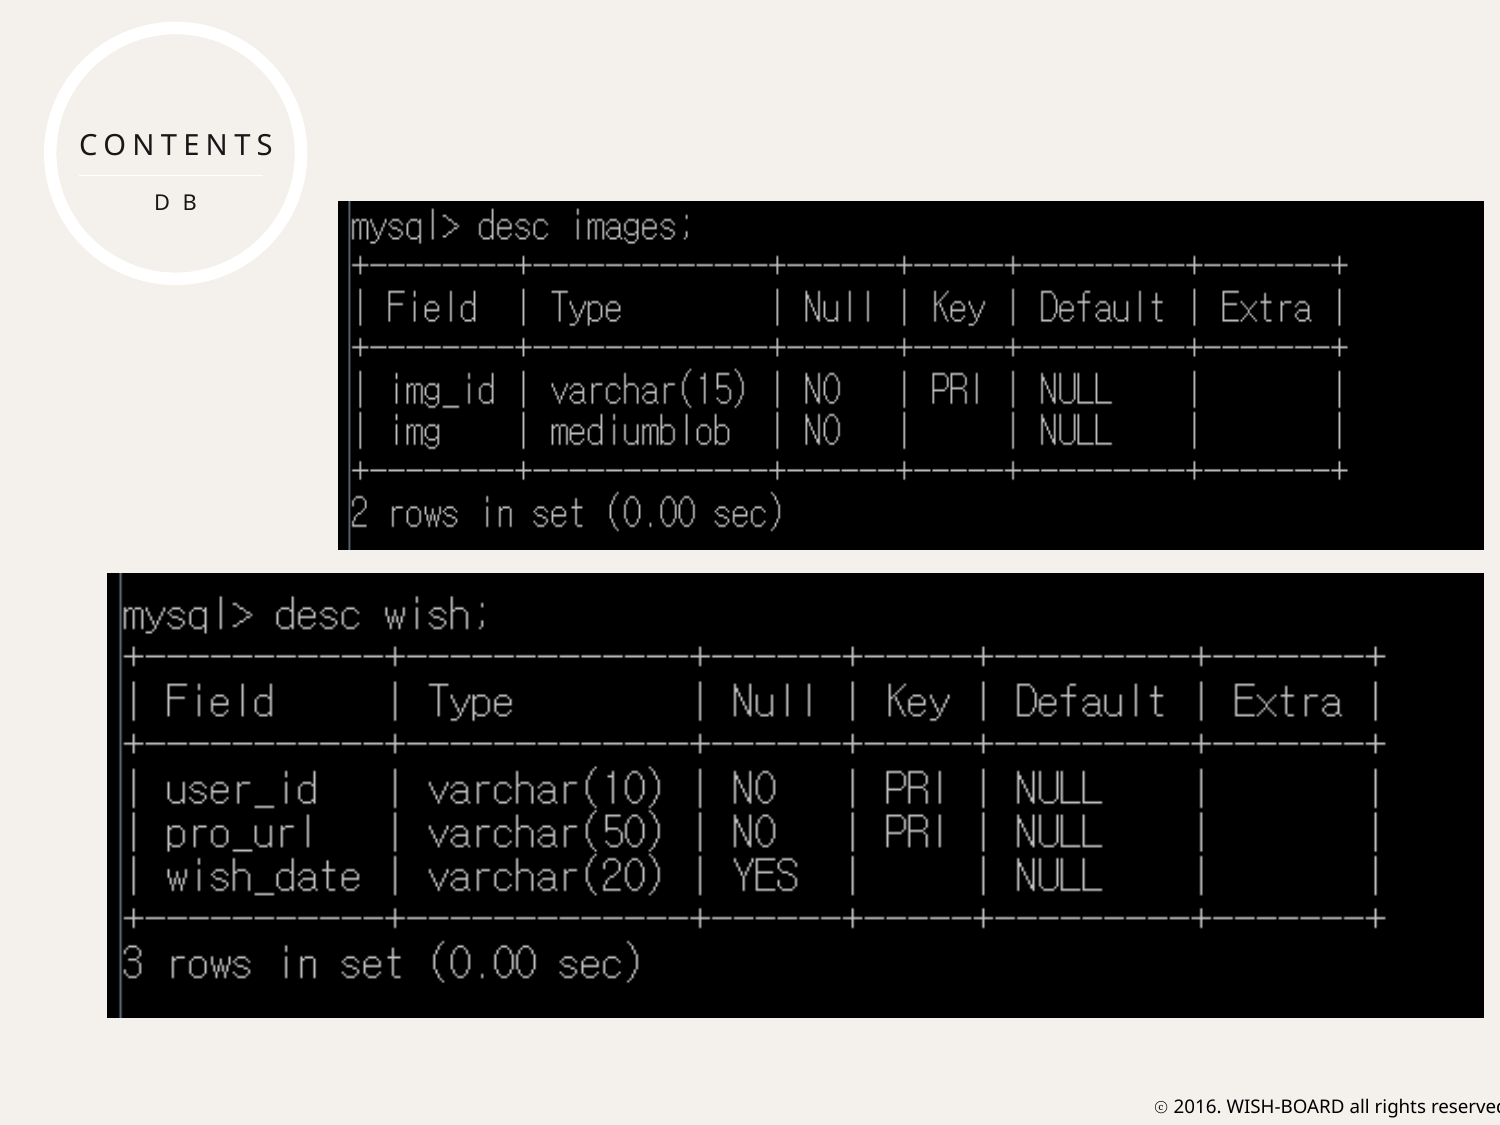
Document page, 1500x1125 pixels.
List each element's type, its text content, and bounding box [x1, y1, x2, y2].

picture [338, 201, 1484, 550]
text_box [50, 27, 302, 279]
picture [107, 573, 1484, 1018]
text_box ⓒ 2016. WISH-BOARD all rights reserved. [1139, 1087, 1500, 1125]
